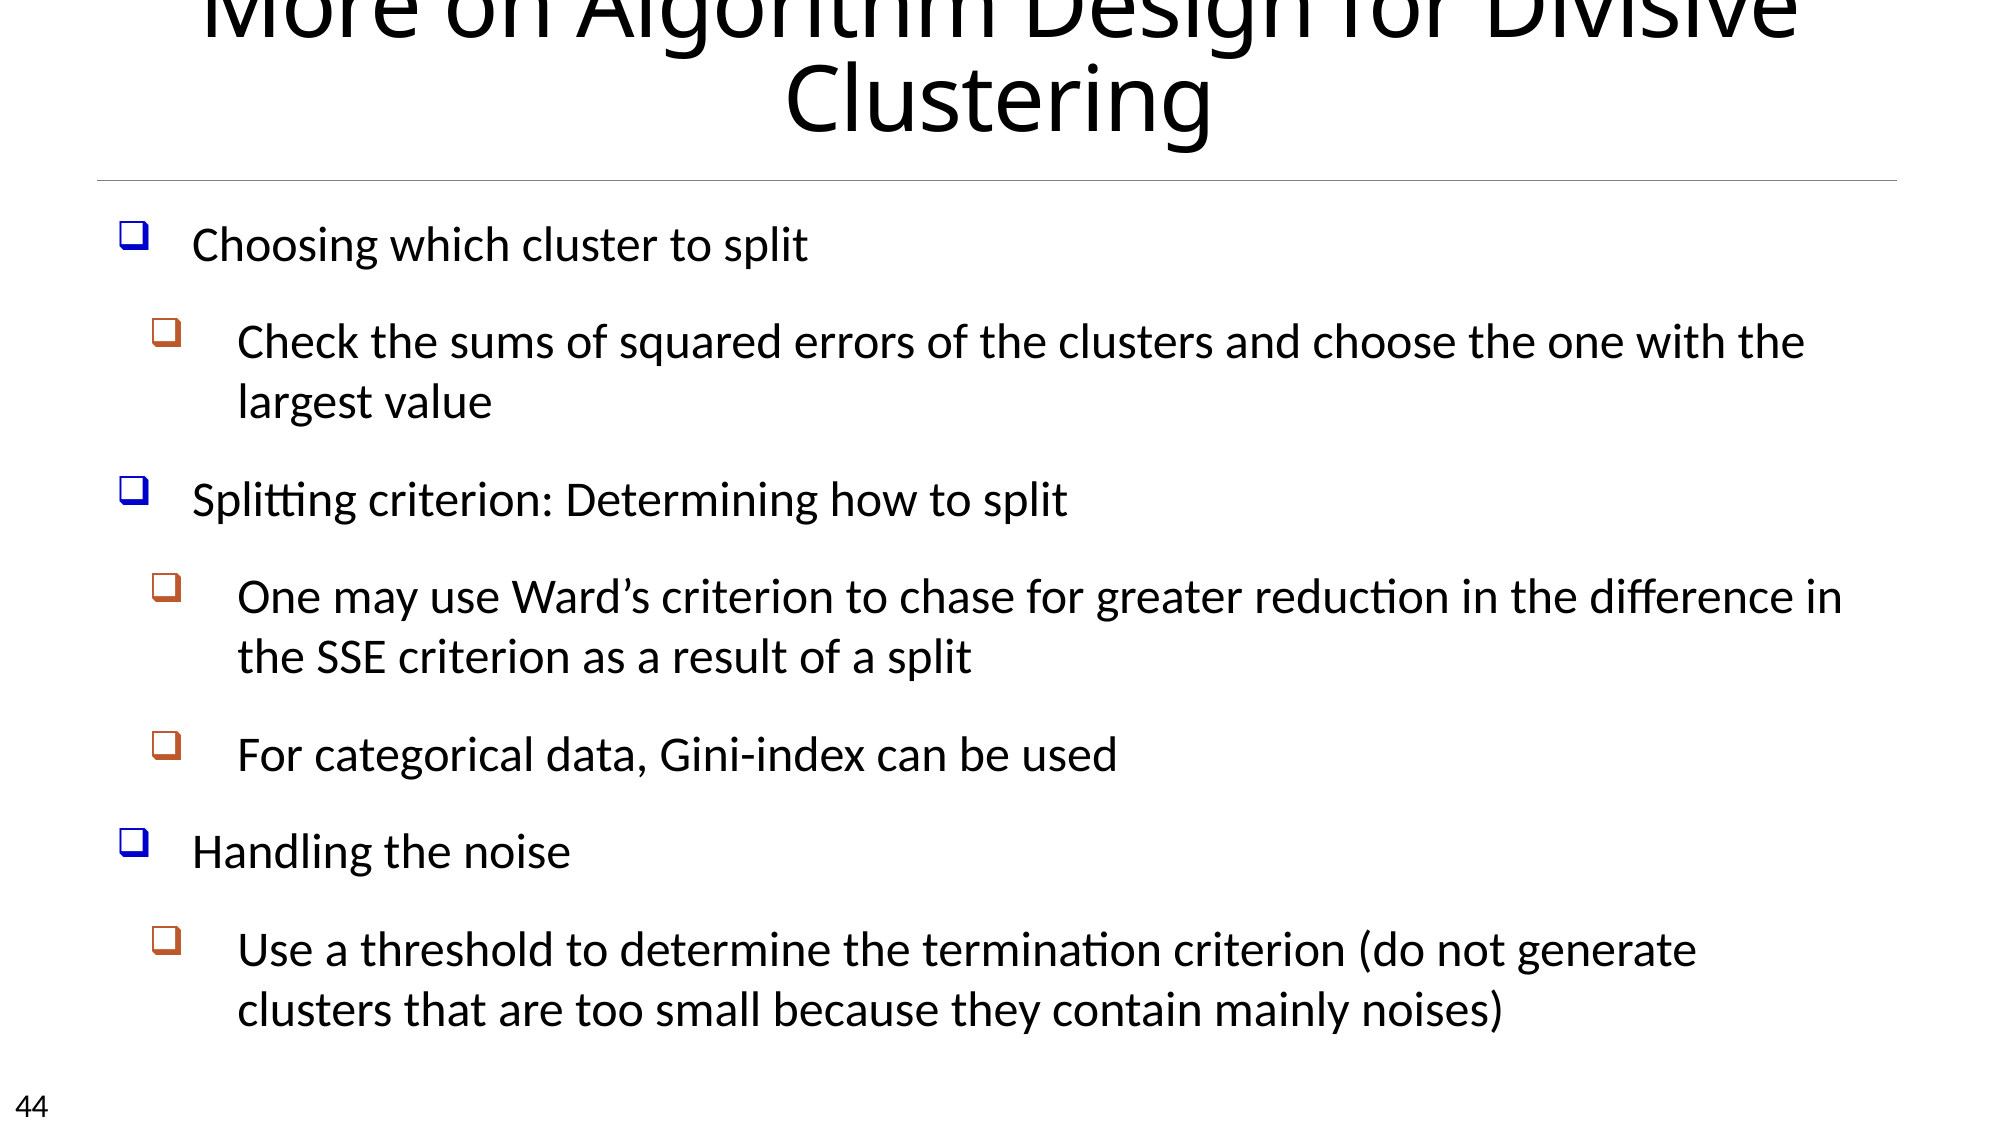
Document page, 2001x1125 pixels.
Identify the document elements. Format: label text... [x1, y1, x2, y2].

list Choosing which cluster to split Check the sums of squared errors of the clusters and choose the one with the largest value Splitting criterion: Determining how to split One may use Ward’s criterion to chase for greater reduction in the difference in the SSE criterion as a result of a split For categorical data, Gini-index can be used Handling the noise Use a threshold to determine the termination criterion (do not generate clusters that are too small because they contain mainly noises) [101, 203, 1873, 1059]
title More on Algorithm Design for Divisive Clustering [0, 36, 2000, 158]
